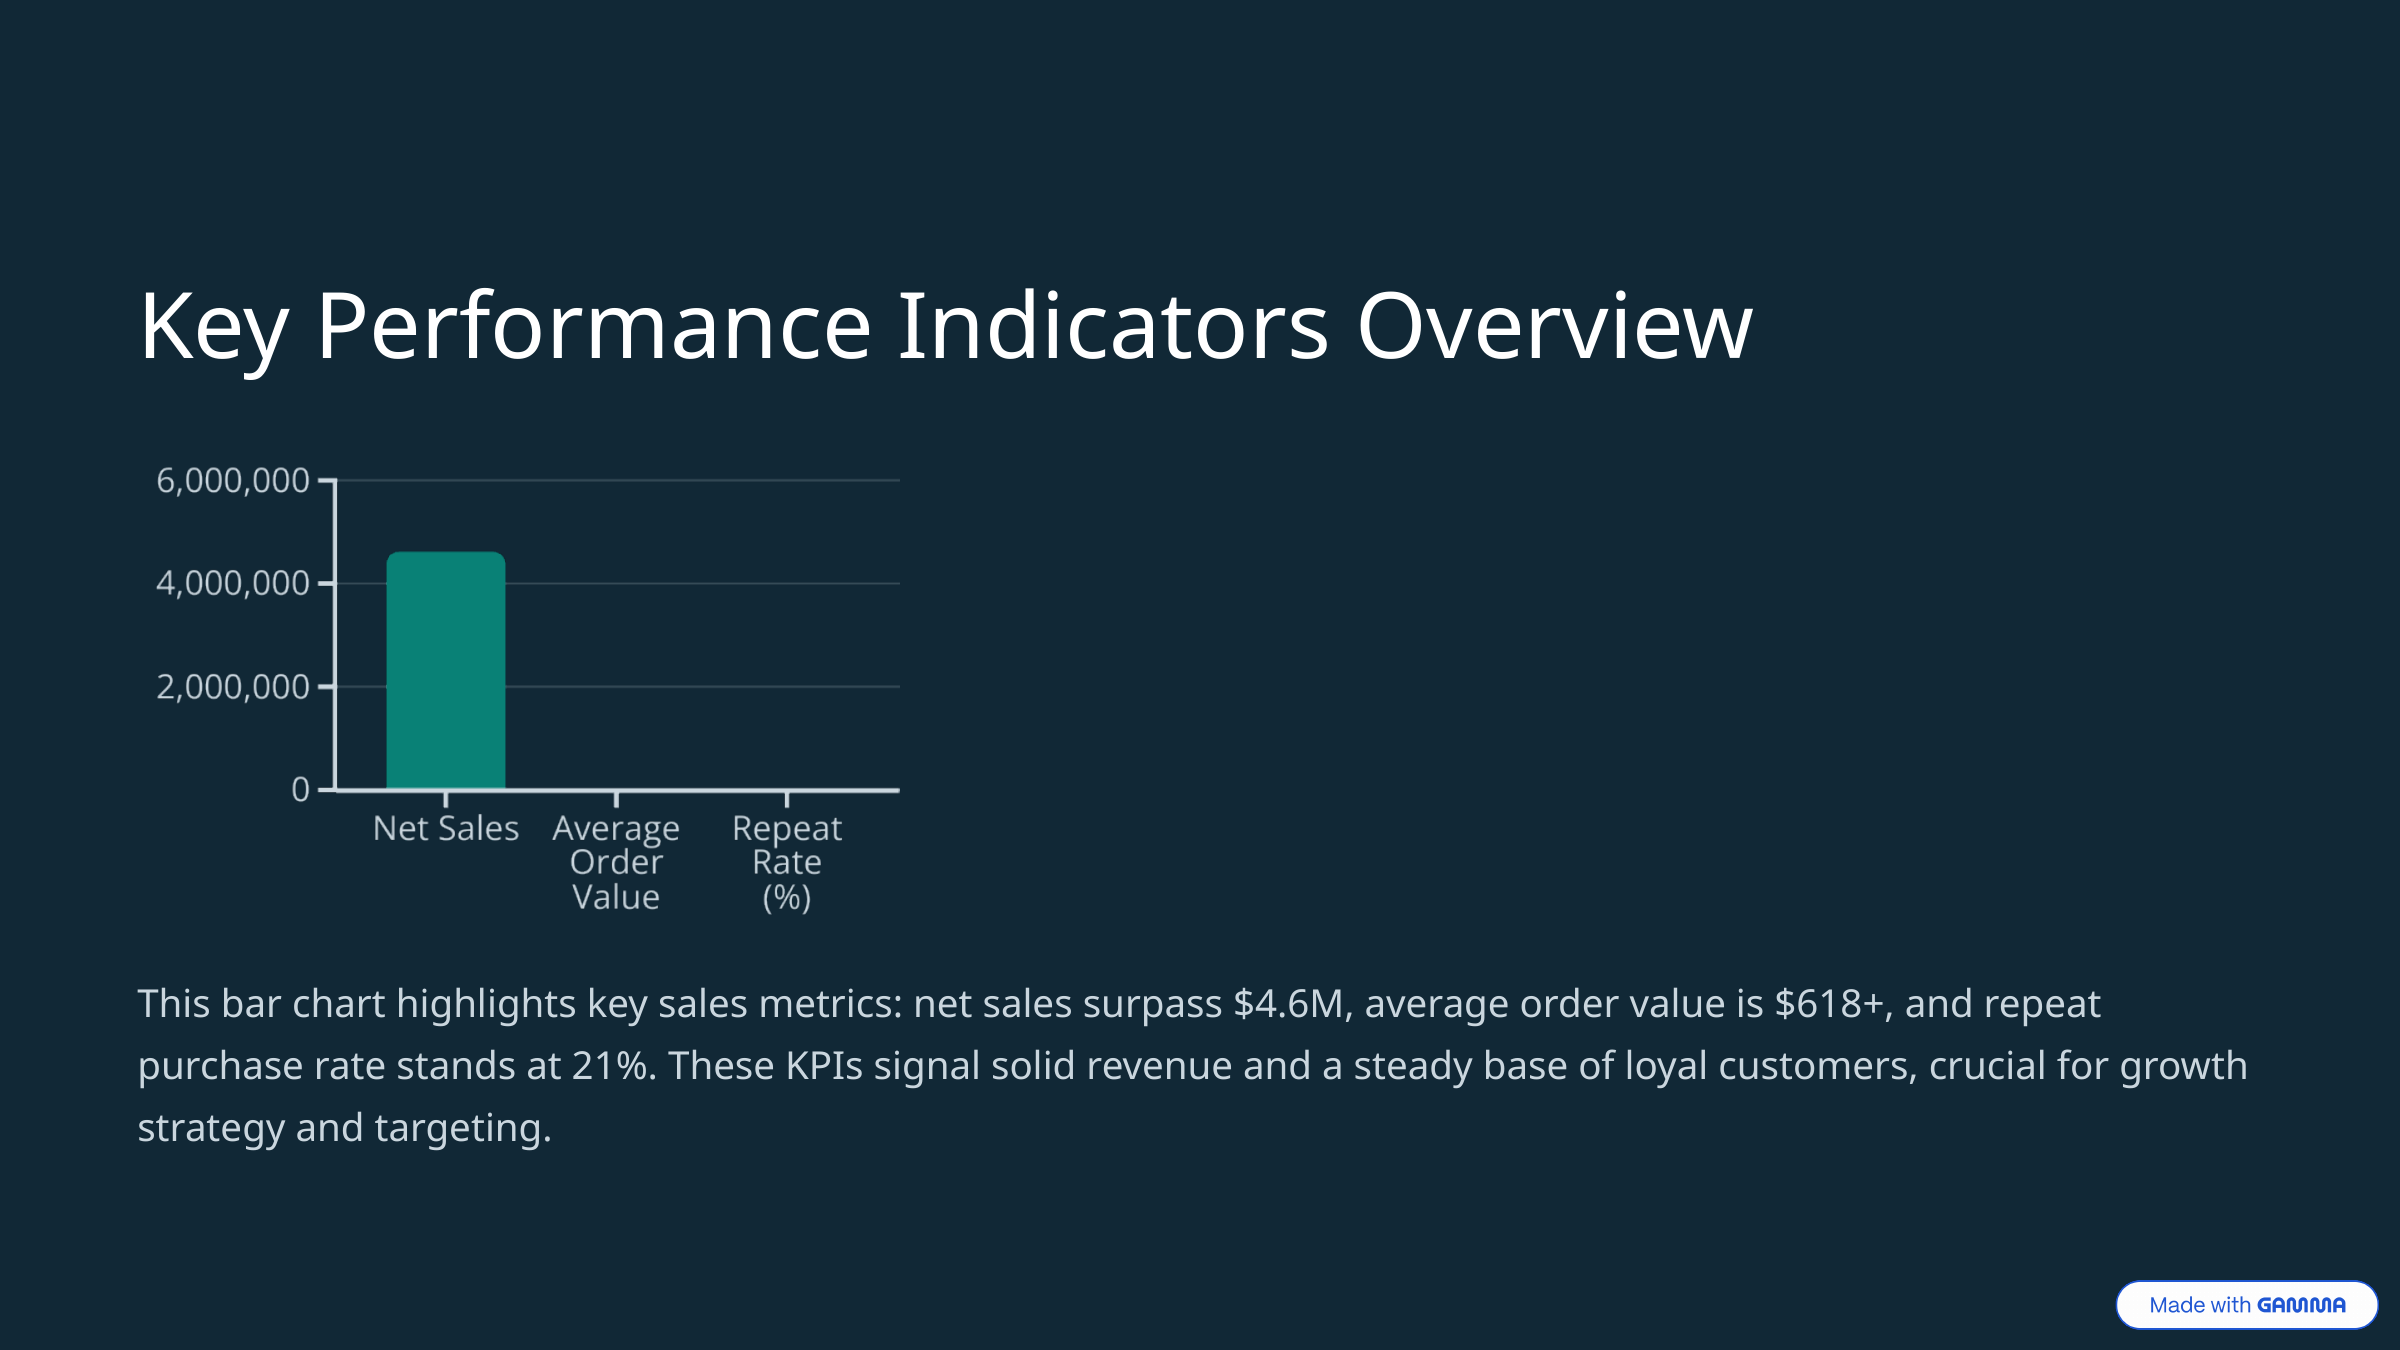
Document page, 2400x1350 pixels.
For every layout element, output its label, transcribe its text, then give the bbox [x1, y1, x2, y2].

picture [137, 456, 900, 919]
text_box This bar chart highlights key sales metrics: net sales surpass $4.6M, average order value is $618+, and repeat purchase rate stands at 21%. These KPIs signal solid revenue and a steady base of loyal customers, crucial for growth strategy and targeting. [137, 962, 2263, 1088]
text_box Key Performance Indicators Overview [137, 262, 2217, 378]
picture [2106, 1271, 2389, 1339]
